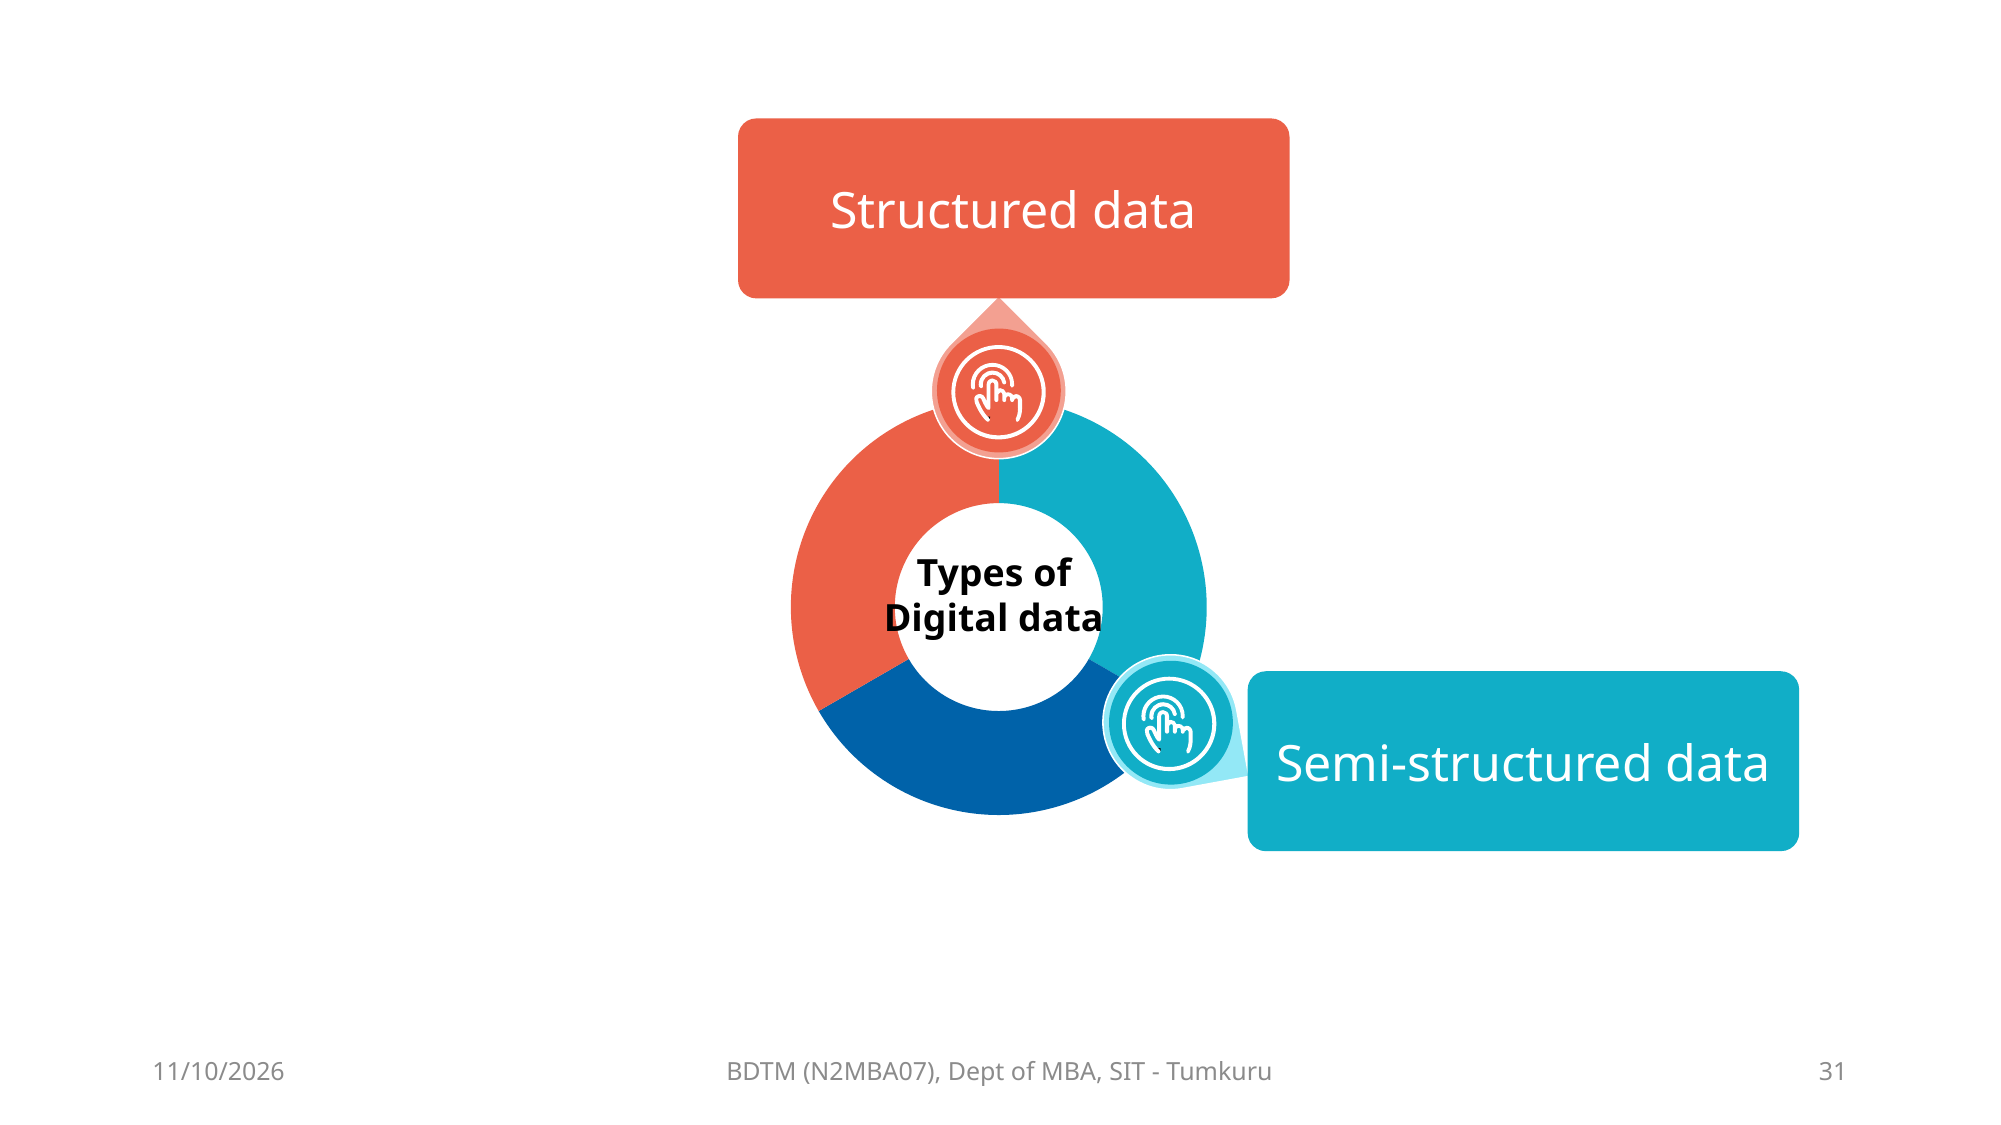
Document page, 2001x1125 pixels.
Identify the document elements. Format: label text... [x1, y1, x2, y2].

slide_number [137, 1042, 588, 1103]
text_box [1102, 654, 1238, 790]
text_box Structured data [736, 117, 1291, 300]
footer BDTM (N2MBA07), Dept of MBA, SIT - Tumkuru [662, 1042, 1338, 1103]
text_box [931, 323, 1067, 459]
chart [710, 390, 1287, 824]
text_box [951, 345, 1046, 440]
text_box Semi-structured data [1246, 670, 1801, 853]
slide_number 31 [1412, 1042, 1863, 1103]
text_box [1121, 676, 1217, 772]
